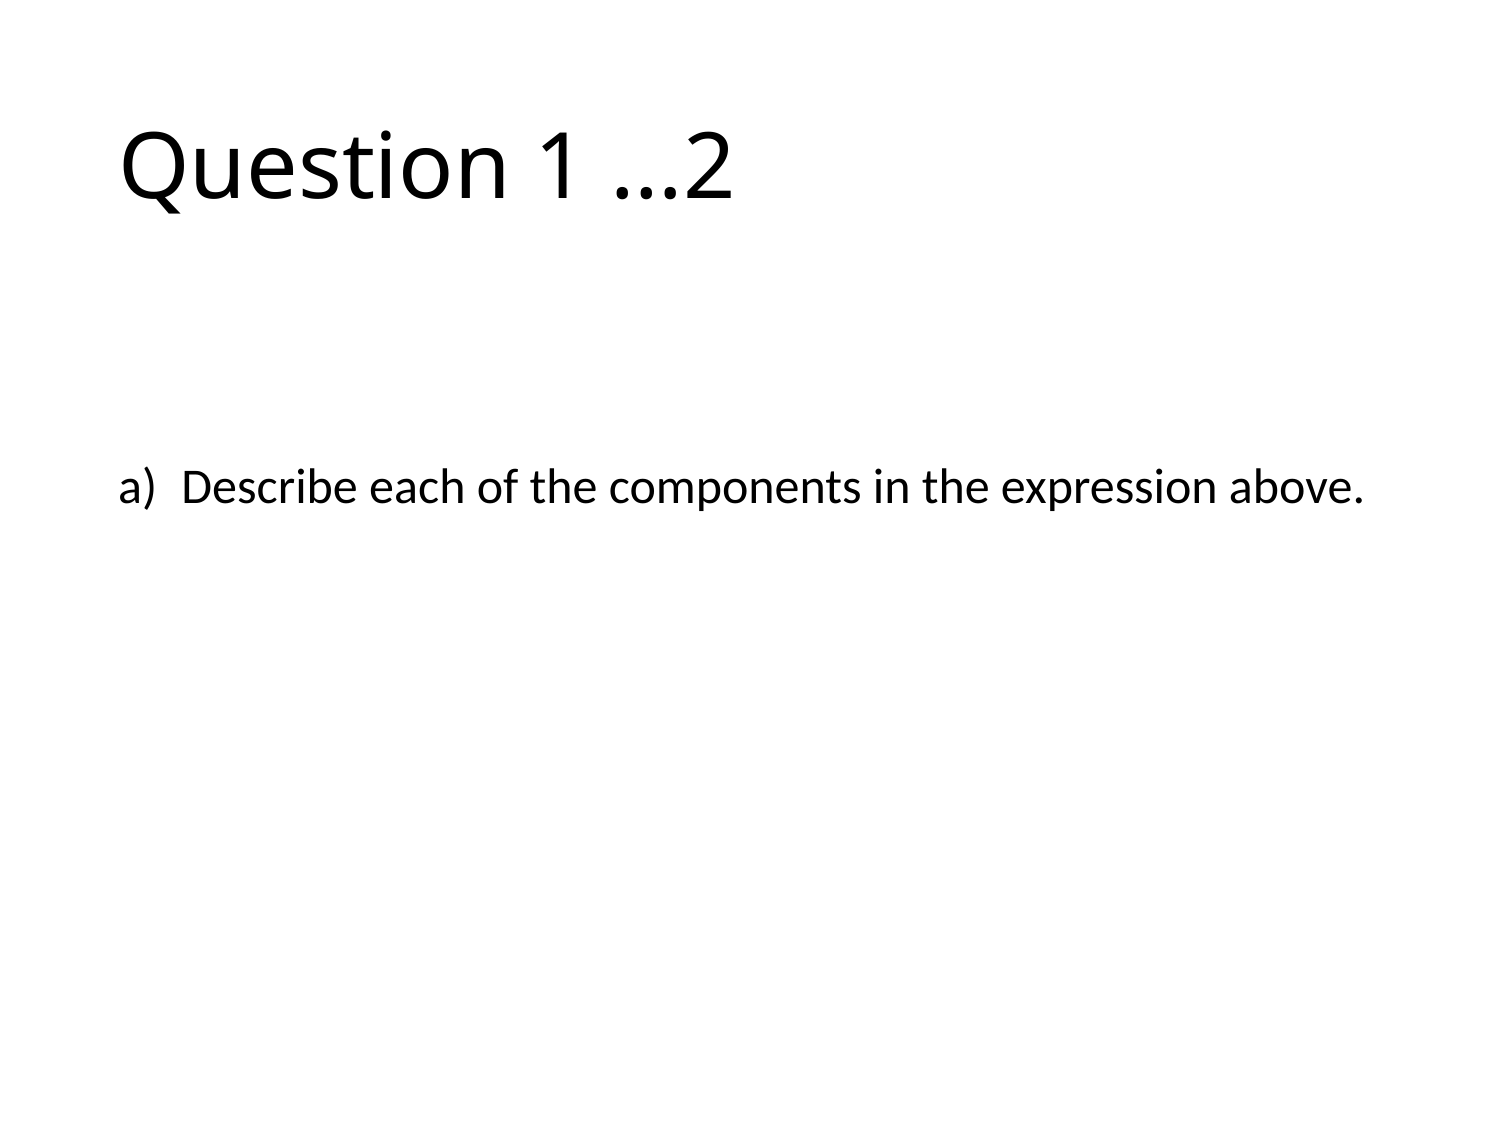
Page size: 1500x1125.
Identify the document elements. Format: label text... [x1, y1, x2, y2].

title Question 1 …2 [103, 59, 1397, 278]
